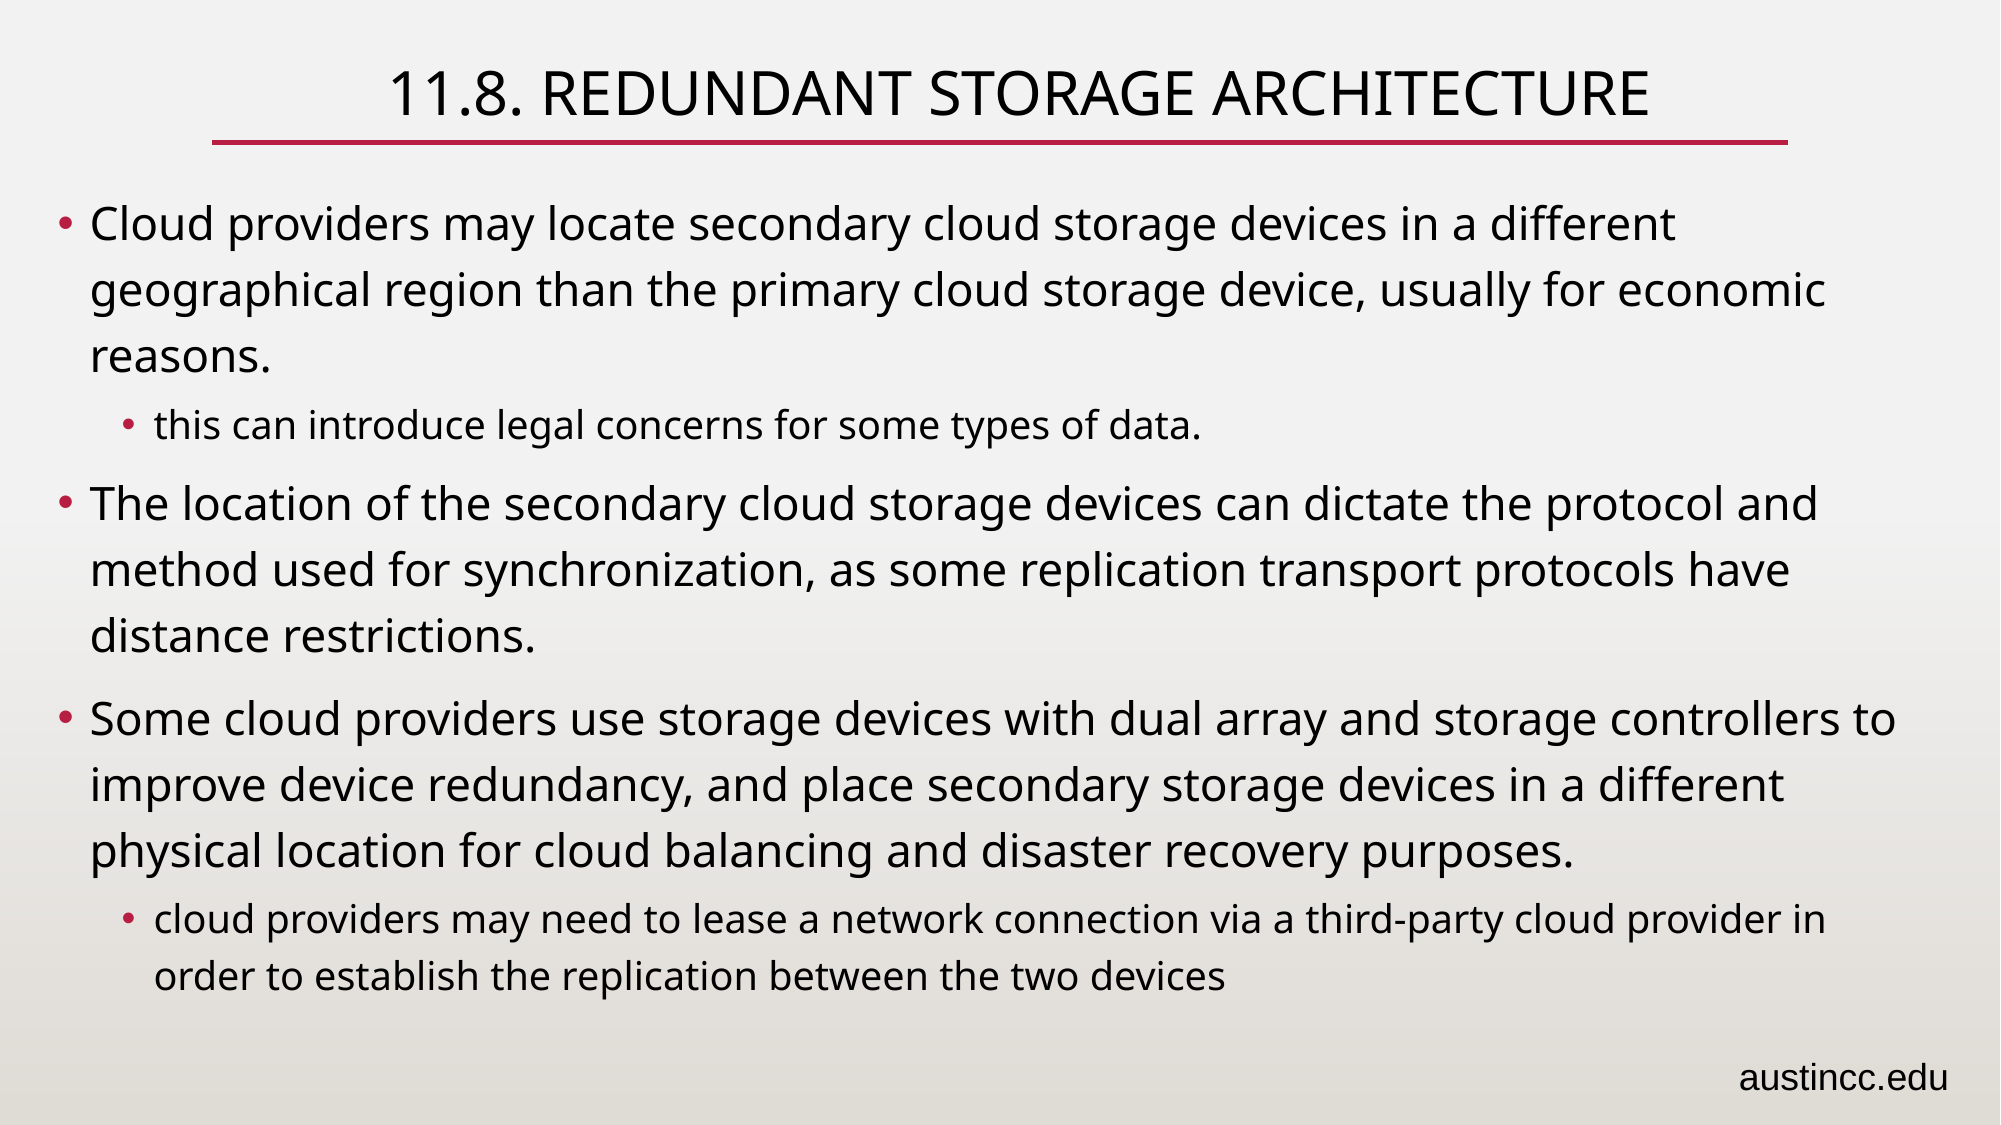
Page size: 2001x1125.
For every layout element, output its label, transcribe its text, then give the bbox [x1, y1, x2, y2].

list Cloud providers may locate secondary cloud storage devices in a different geographical region than the primary cloud storage device, usually for economic reasons. this can introduce legal concerns for some types of data. The location of the secondary cloud storage devices can dictate the protocol and method used for synchronization, as some replication transport protocols have distance restrictions. Some cloud providers use storage devices with dual array and storage controllers to improve device redundancy, and place secondary storage devices in a different physical location for cloud balancing and disaster recovery purposes. cloud providers may need to lease a network connection via a third-party cloud provider in order to establish the replication between the two devices [42, 176, 1955, 1016]
title 11.8. Redundant Storage Architecture [232, 54, 1808, 137]
